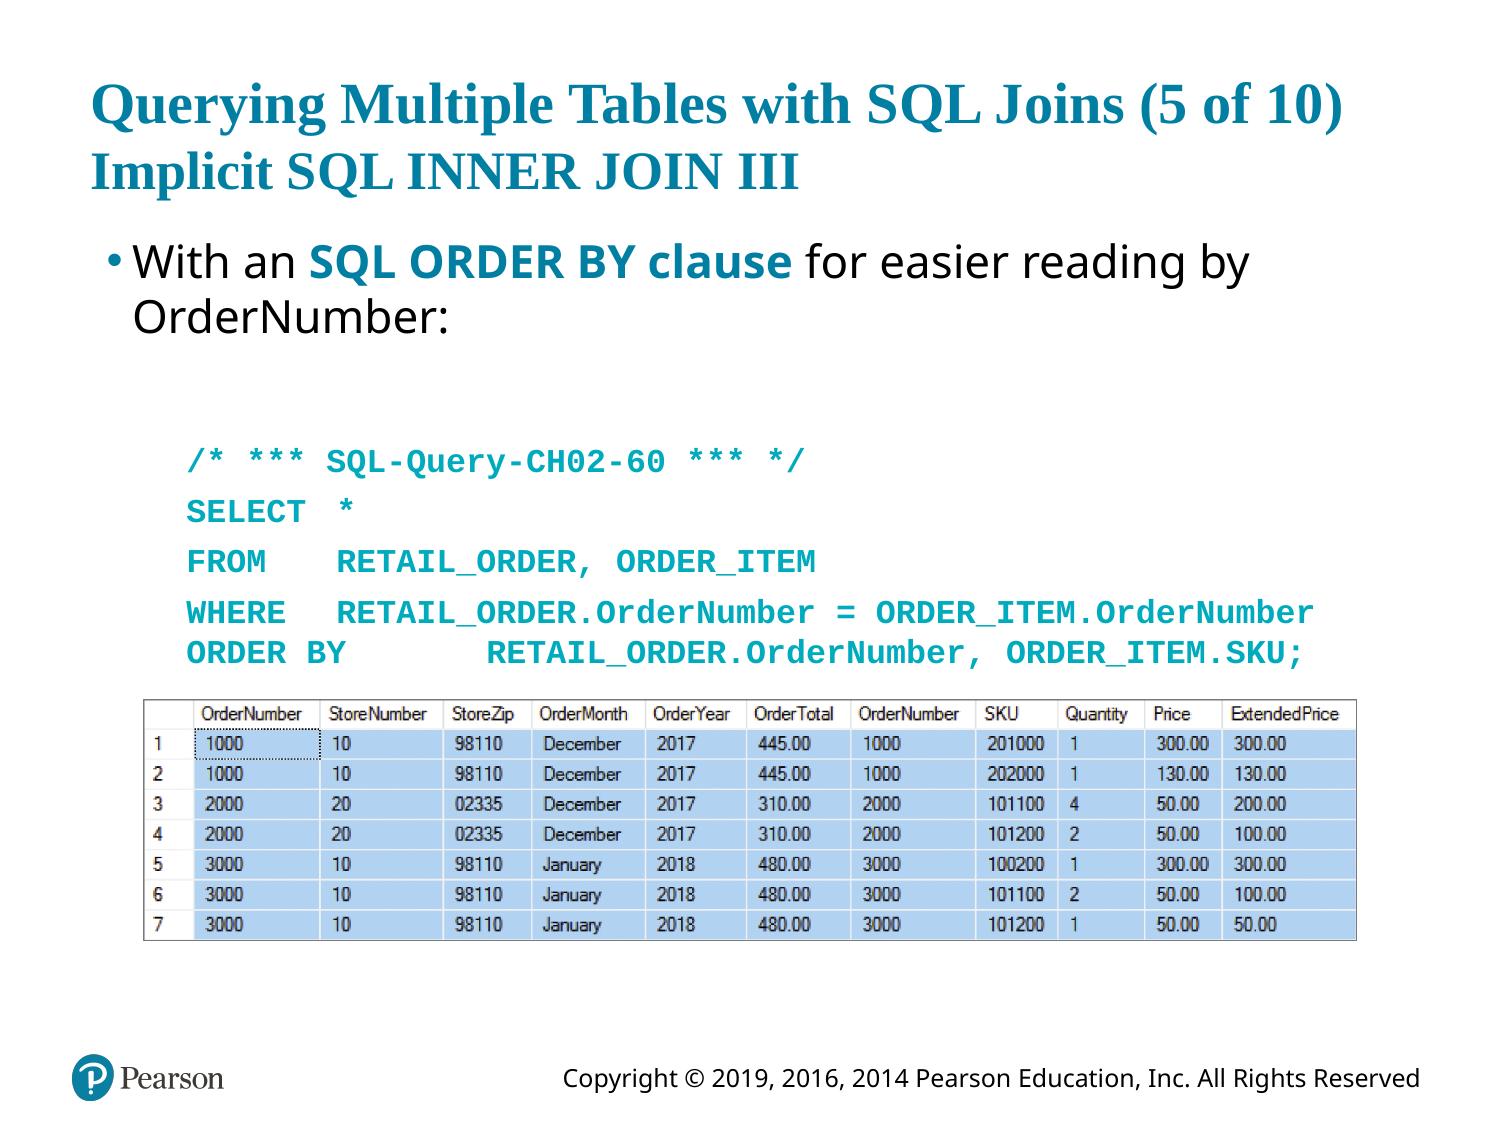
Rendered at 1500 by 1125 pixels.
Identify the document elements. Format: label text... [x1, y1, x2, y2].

title Querying Multiple Tables with SQL Joins (5 of 10) Implicit SQL INNER JOIN III [75, 35, 1425, 216]
picture [142, 699, 1357, 942]
list With an SQL ORDER BY clause for easier reading by OrderNumber: /* *** SQL-Query-CH02-60 *** */ SELECT * FROM RETAIL_ORDER, ORDER_ITEM WHERE RETAIL_ORDER.OrderNumber = ORDER_ITEM.OrderNumber ORDER BY RETAIL_ORDER.OrderNumber, ORDER_ITEM.SKU; [75, 217, 1425, 960]
picture [72, 1054, 88, 1070]
picture [72, 1087, 83, 1101]
picture [98, 1054, 224, 1101]
picture [80, 1063, 106, 1088]
